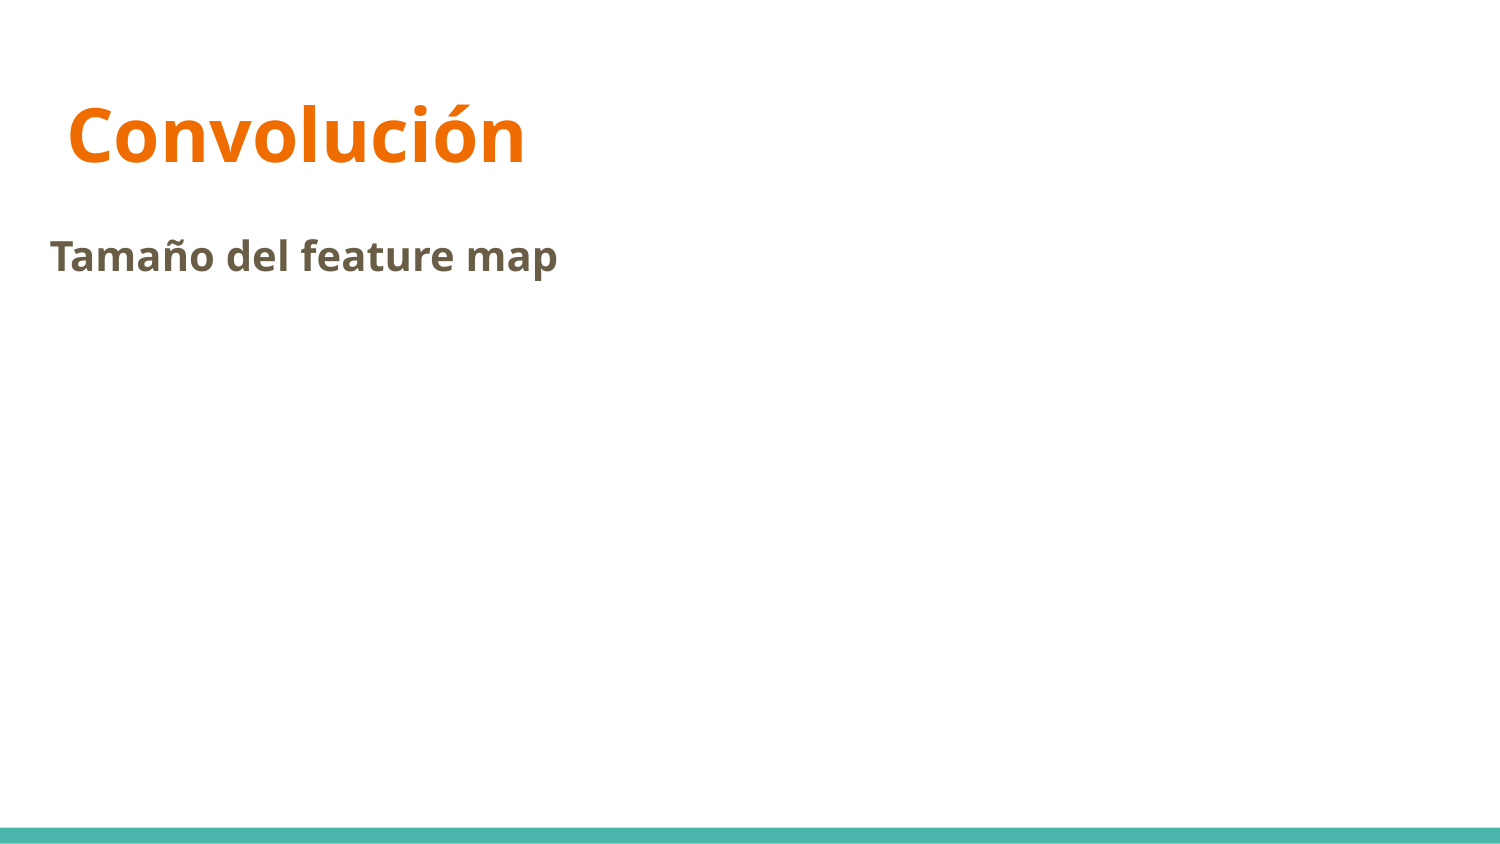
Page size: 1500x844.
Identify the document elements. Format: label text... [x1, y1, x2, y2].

title Convolución [51, 72, 1449, 189]
list Tamaño del feature map [34, 207, 1449, 801]
